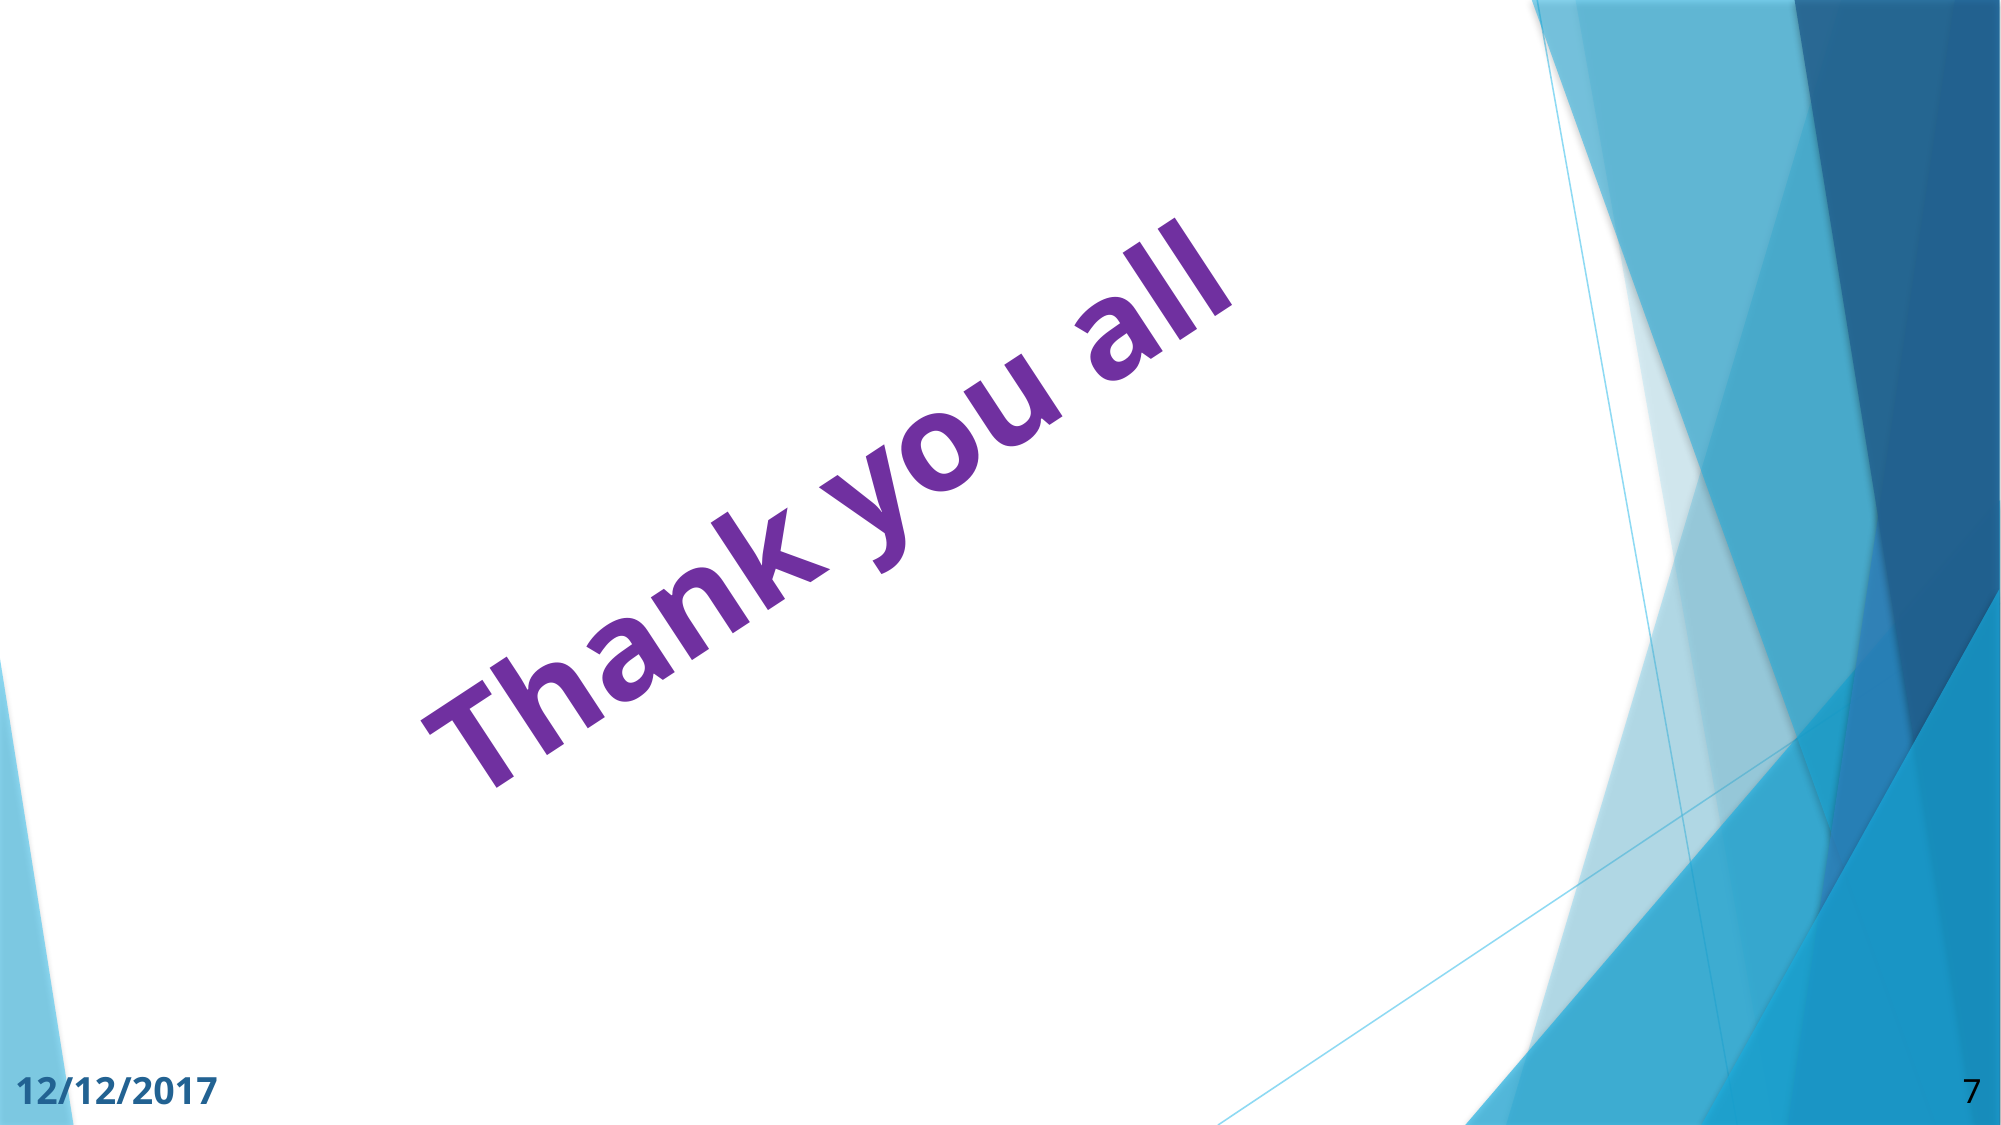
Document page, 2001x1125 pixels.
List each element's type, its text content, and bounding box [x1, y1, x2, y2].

text_box Thank you all [273, 125, 1409, 932]
text_box 12/12/2017 [0, 1037, 237, 1120]
text_box 7 [1947, 1063, 1997, 1118]
